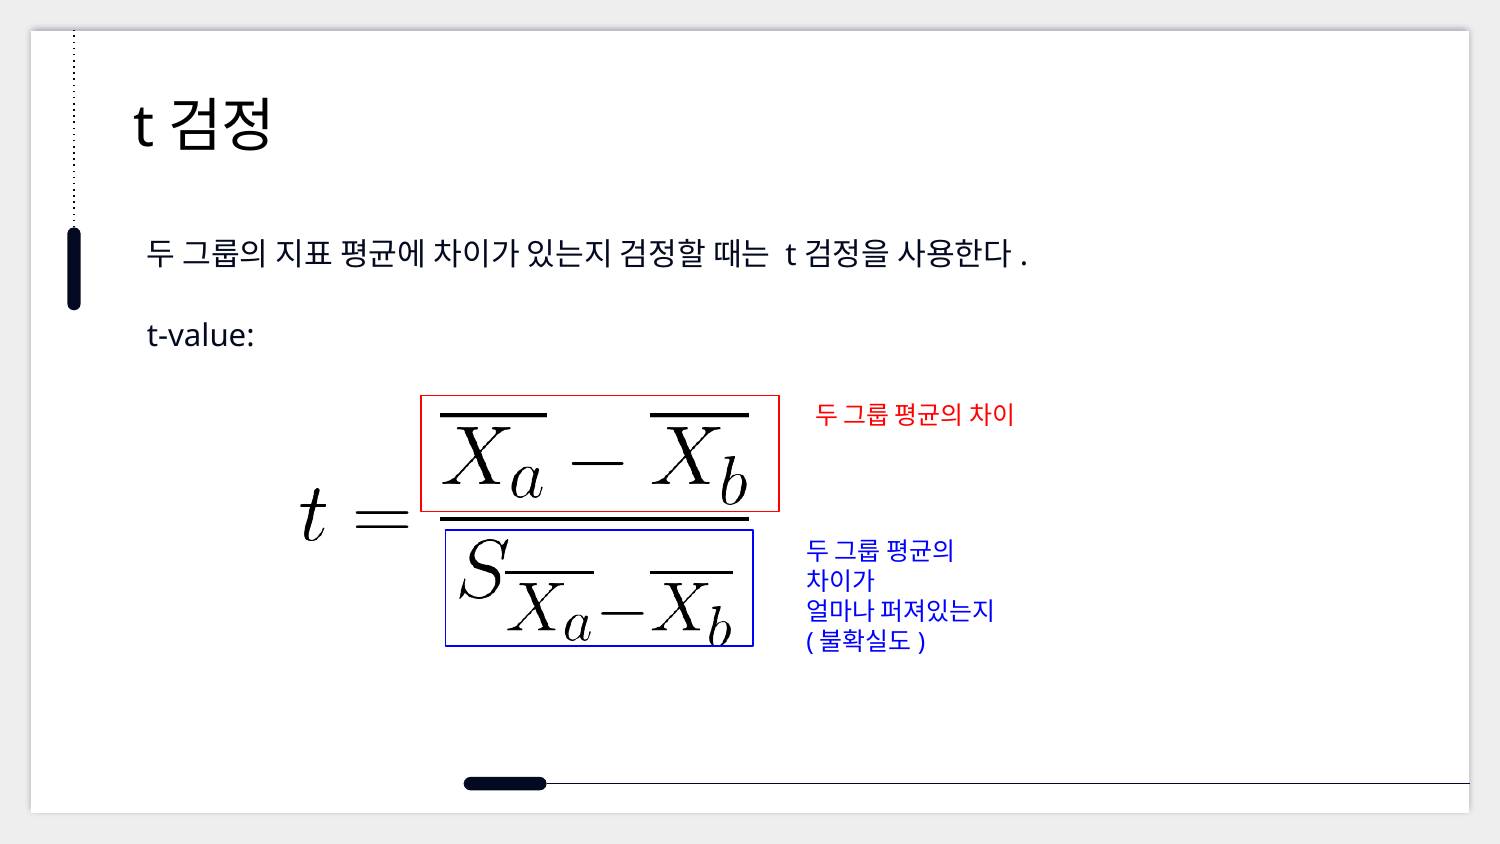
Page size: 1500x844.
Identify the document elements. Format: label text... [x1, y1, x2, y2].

text_box 두 그룹 평균의 차이가 얼마나 퍼져있는지 (불확실도) [791, 520, 1030, 588]
picture [300, 413, 749, 647]
text_box 두 그룹 평균의 차이 [799, 384, 1038, 452]
text_box [421, 395, 780, 512]
text_box 두 그룹의 지표 평균에 차이가 있는지 검정할 때는 t검정을 사용한다. t-value: [131, 200, 1102, 607]
title t검정 [118, 72, 1382, 167]
